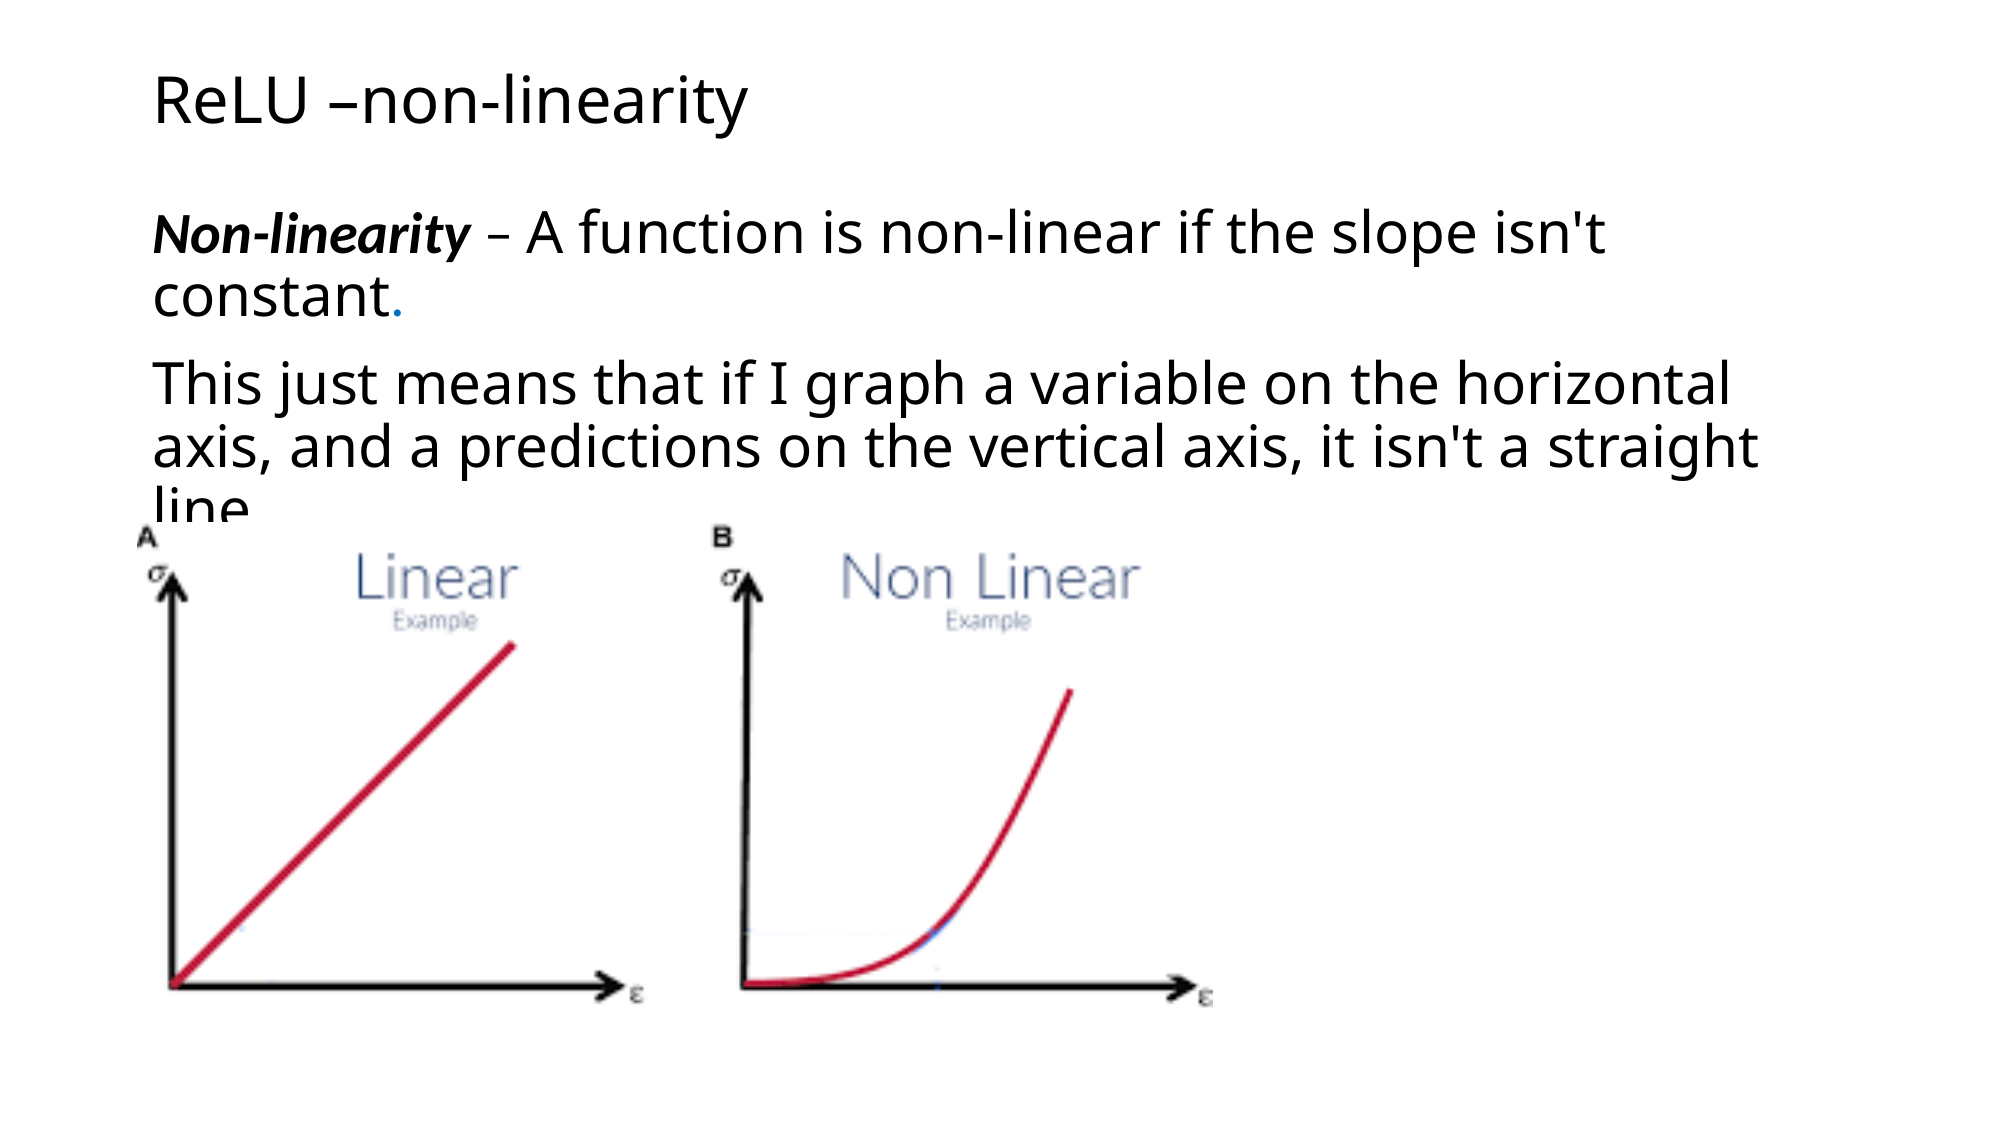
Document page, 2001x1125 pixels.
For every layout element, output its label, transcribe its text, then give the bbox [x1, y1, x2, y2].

list Non-linearity – A function is non-linear if the slope isn't constant. This just means that if I graph a variable on the horizontal axis, and a predictions on the vertical axis, it isn't a straight line [137, 195, 1863, 1014]
picture [137, 522, 1213, 1014]
title ReLU –non-linearity [137, 59, 1863, 146]
